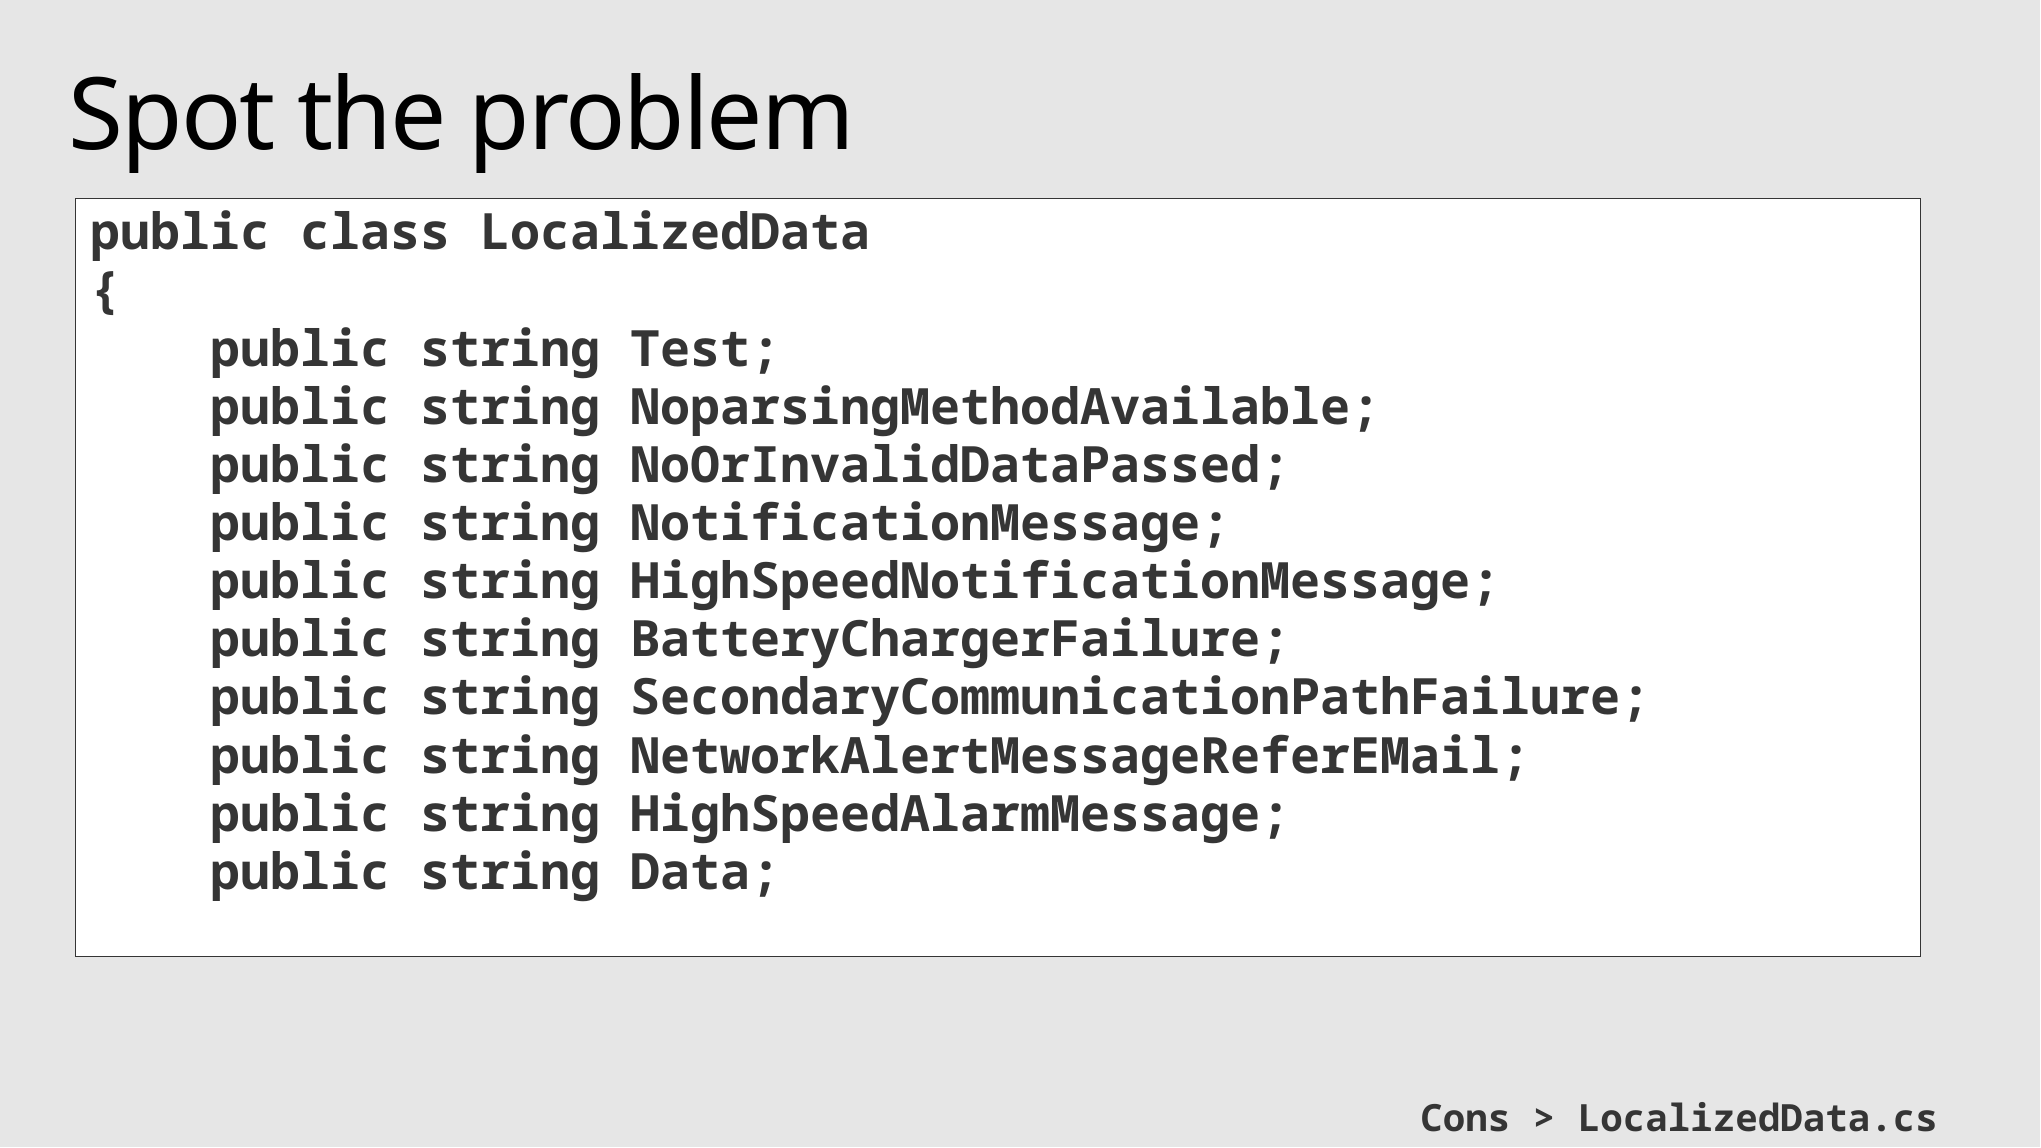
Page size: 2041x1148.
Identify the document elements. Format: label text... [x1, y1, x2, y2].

title Spot the problem [45, 48, 1996, 199]
text_box public class LocalizedData { public string Test; public string NoparsingMethodAvailable; public string NoOrInvalidDataPassed; public string NotificationMessage; public string HighSpeedNotificationMessage; public string BatteryChargerFailure; public string SecondaryCommunicationPathFailure; public string NetworkAlertMessageReferEMail; public string HighSpeedAlarmMessage; public string Data; [75, 198, 1921, 957]
text_box Cons > LocalizedData.cs [1405, 1086, 1953, 1147]
